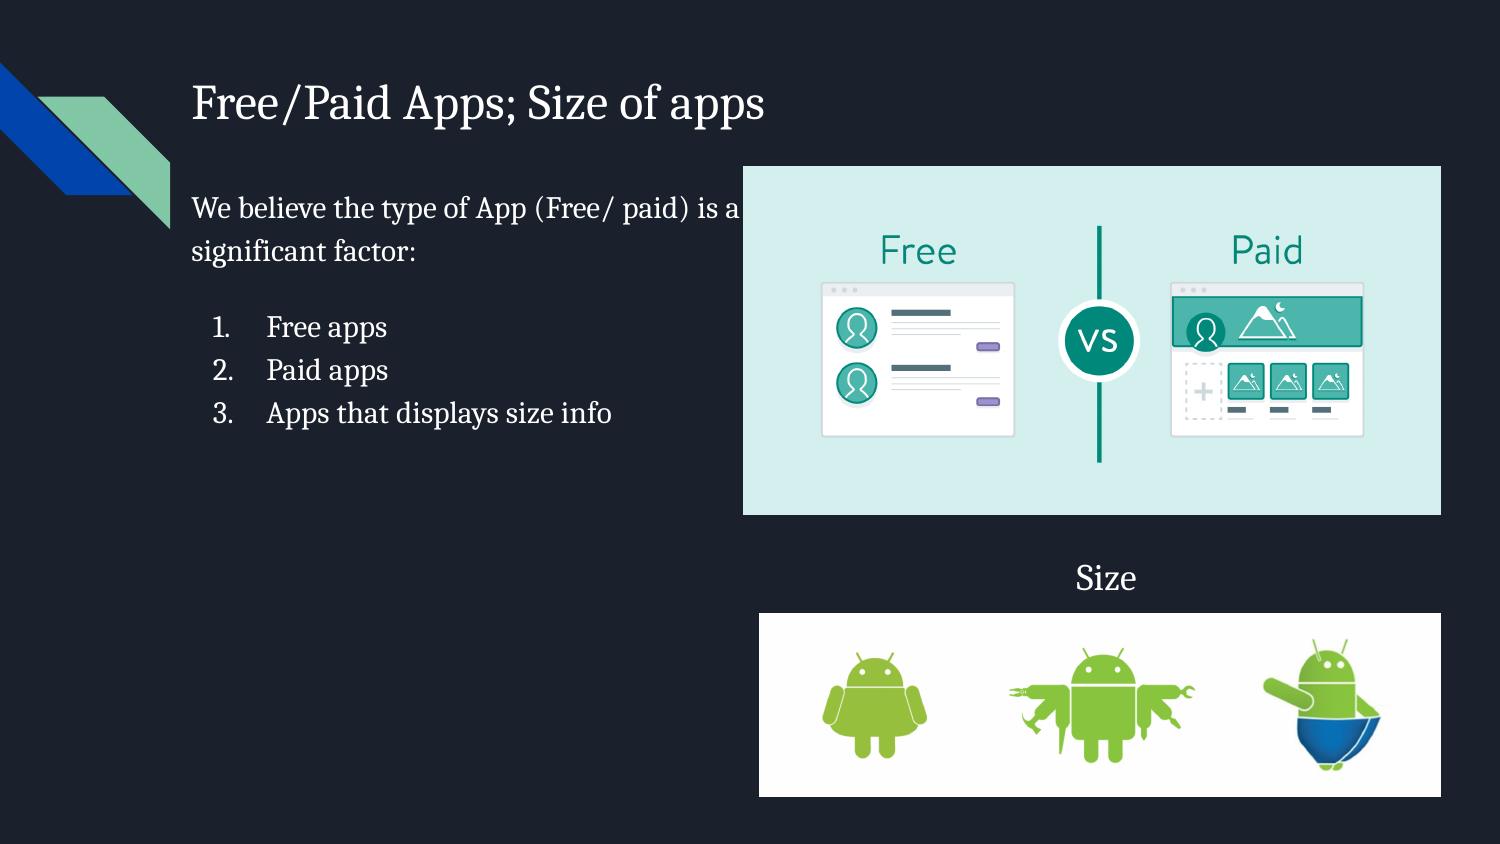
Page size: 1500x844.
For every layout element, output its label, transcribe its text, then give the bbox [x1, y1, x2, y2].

text_box Size [977, 538, 1236, 598]
list We believe the type of App (Free/ paid) is a significant factor: Free apps Paid apps Apps that displays size info [176, 166, 781, 731]
picture [758, 613, 1441, 797]
title Free/Paid Apps; Size of apps [176, 54, 1331, 166]
picture [743, 166, 1441, 516]
